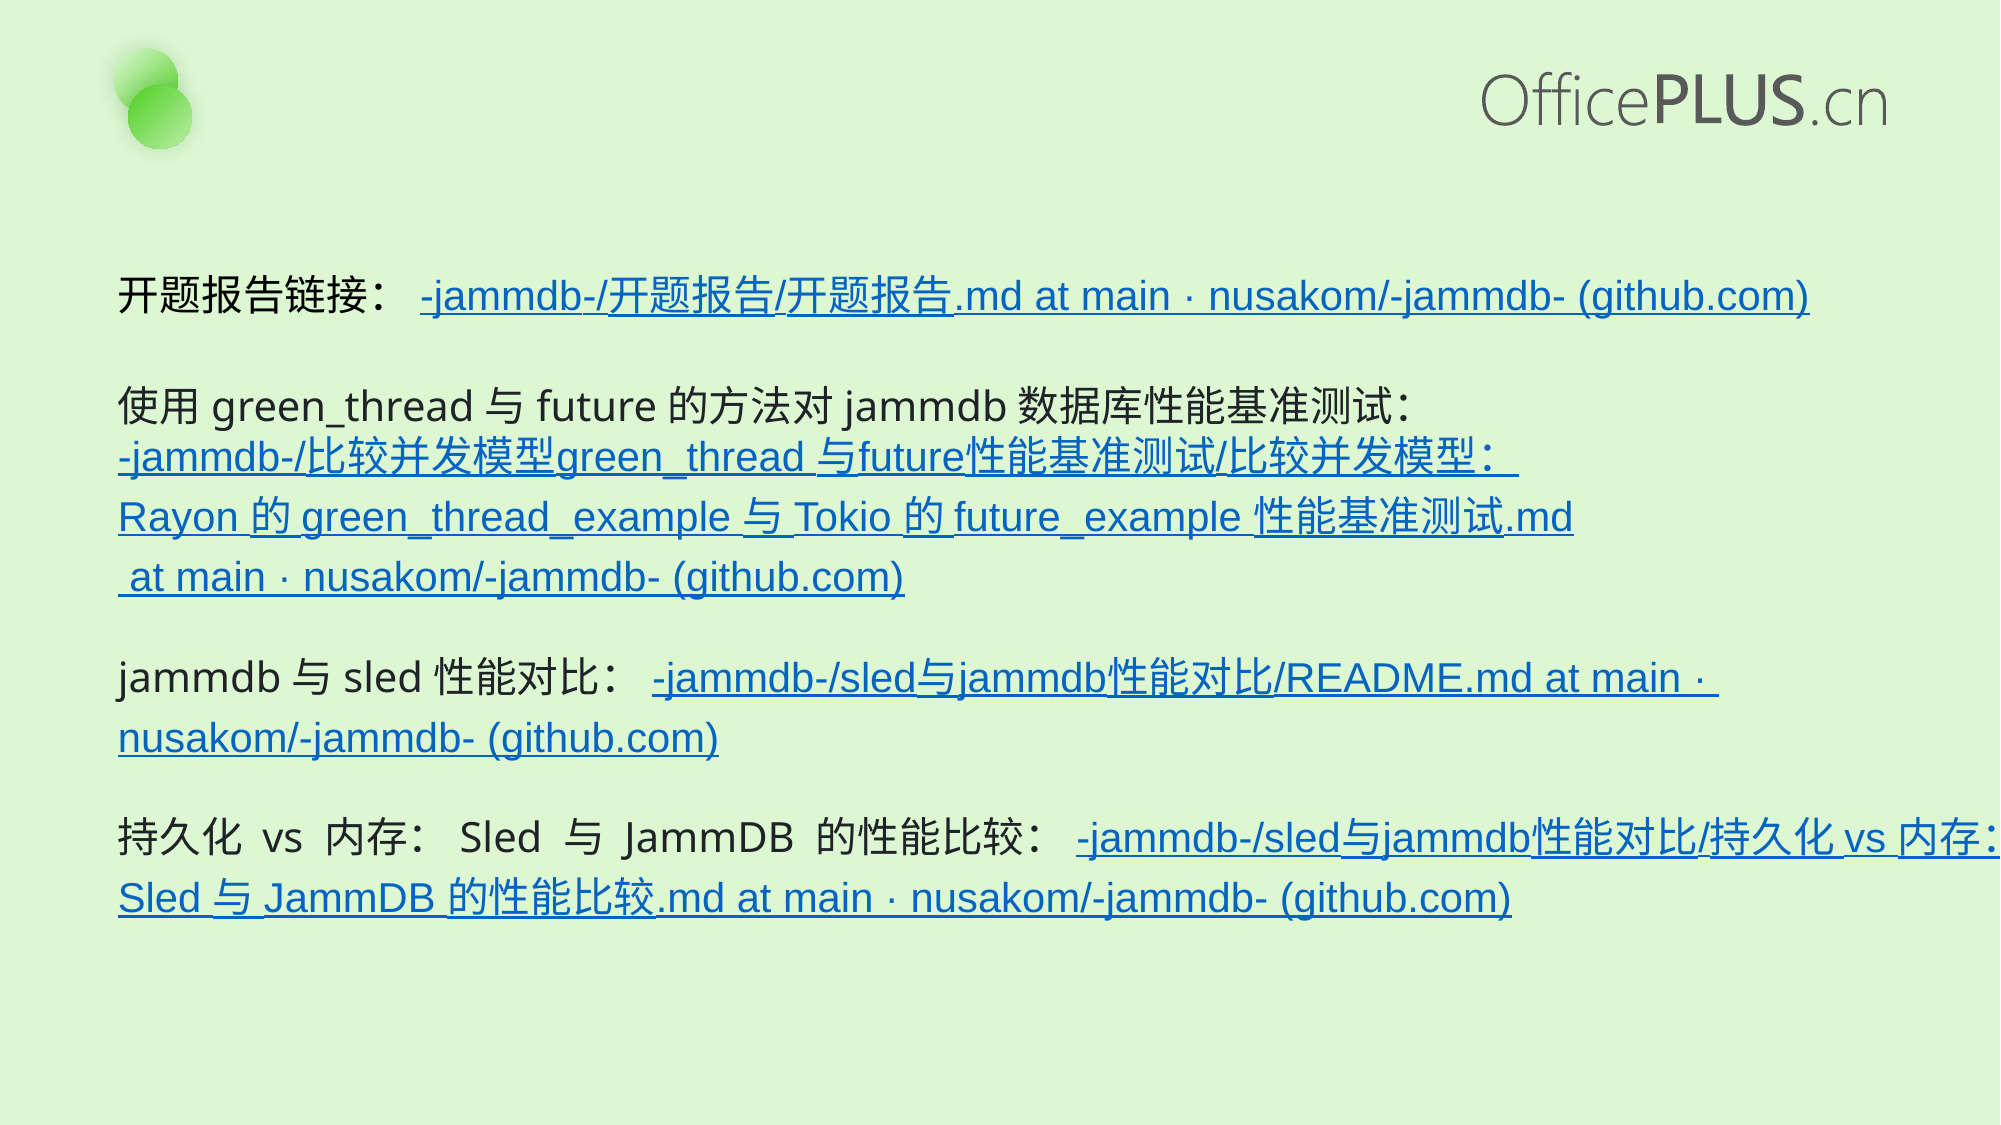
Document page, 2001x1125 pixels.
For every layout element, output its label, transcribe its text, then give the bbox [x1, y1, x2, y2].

text_box 开题报告链接：-jammdb-/开题报告/开题报告.md at main · nusakom/-jammdb- (github.com) 使用green_thread与future的方法对jammdb数据库性能基准测试： -jammdb-/比较并发模型green_thread 与future性能基准测试/比较并发模型： Rayon 的 green_thread_example 与 Tokio 的 future_example 性能基准测试.md at main · nusakom/-jammdb- (github.com) jammdb与sled性能对比：-jammdb-/sled与jammdb性能对比/README.md at main · nusakom/-jammdb- (github.com) 持久化 vs 内存：Sled 与 JammDB 的性能比较：-jammdb-/sled与jammdb性能对比/持久化 vs 内存： Sled 与 JammDB 的性能比较.md at main · nusakom/-jammdb- (github.com) [103, 592, 1761, 743]
